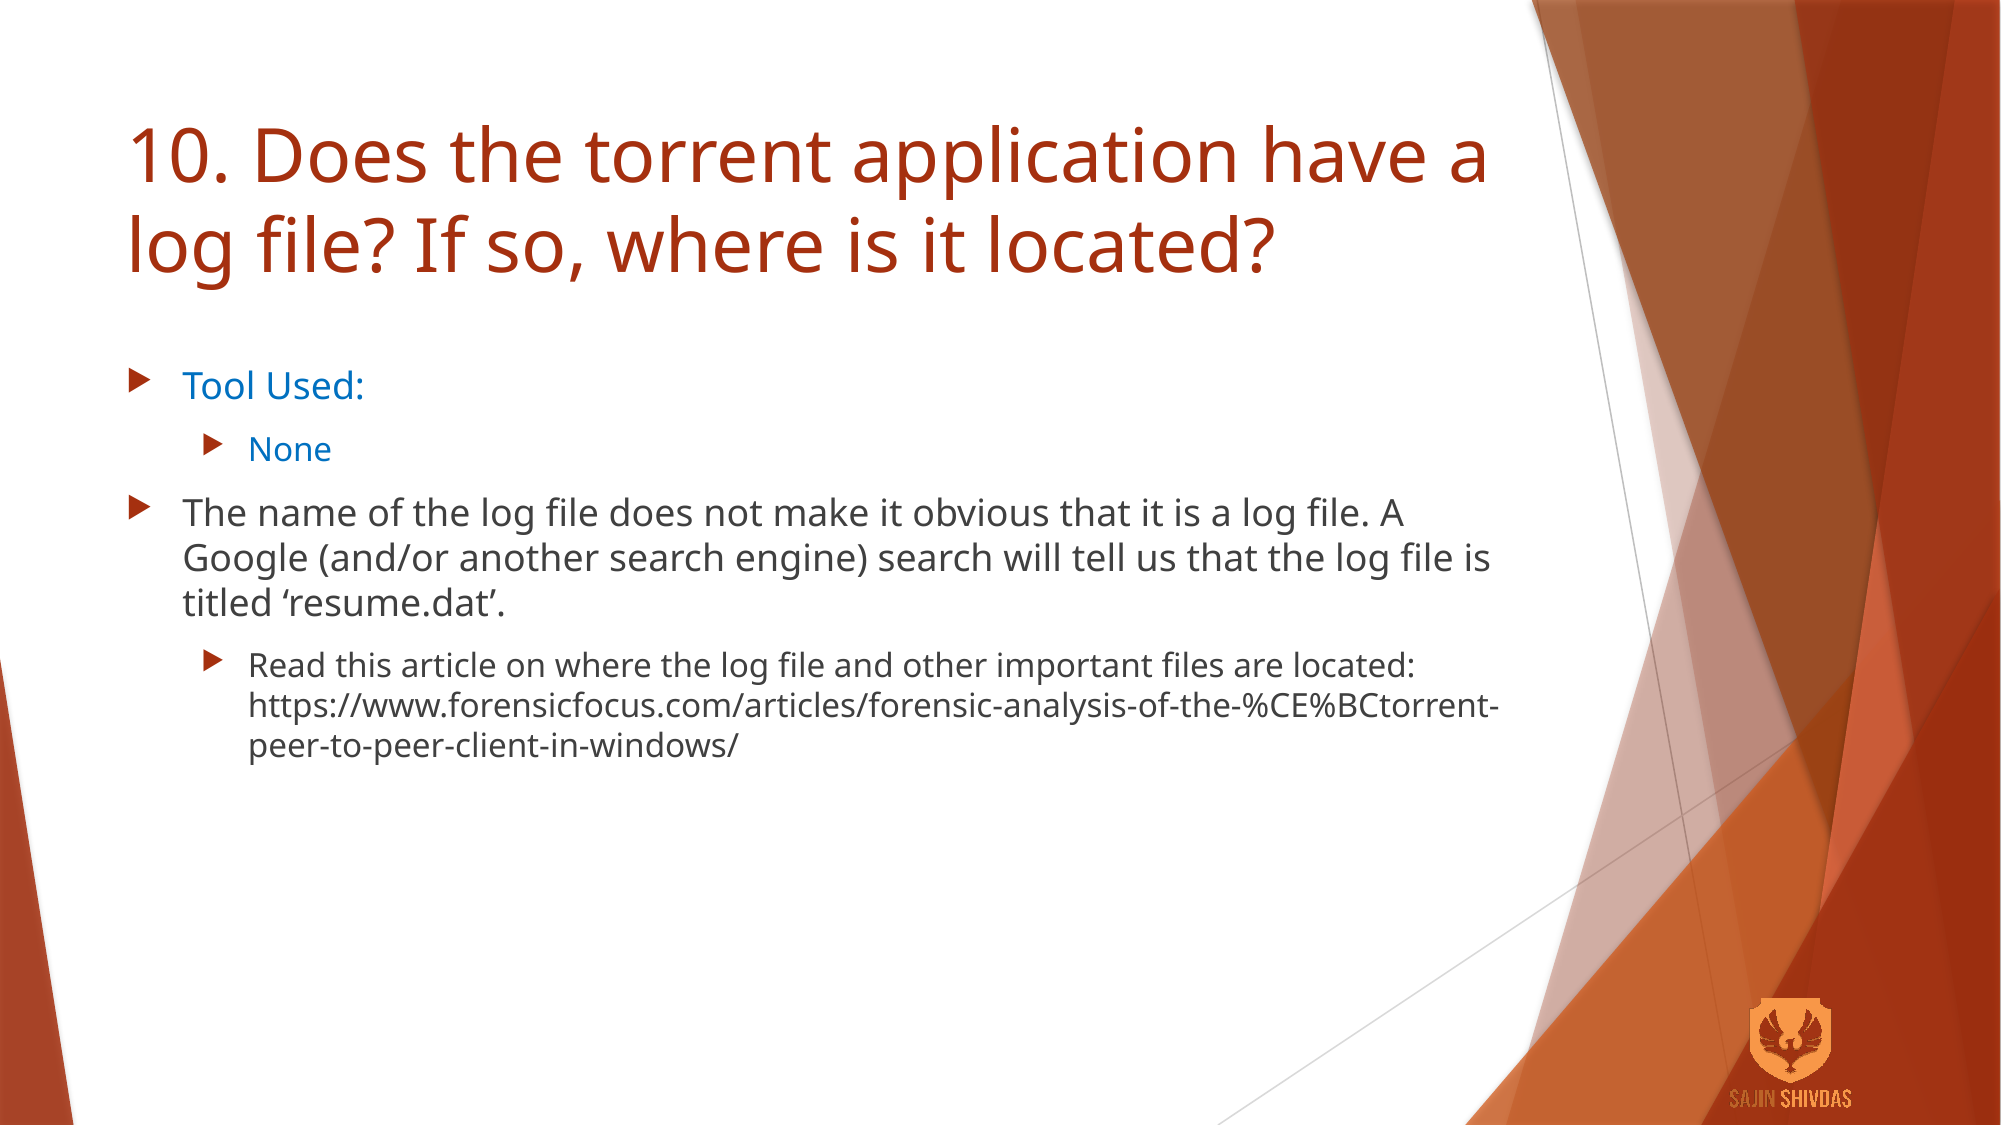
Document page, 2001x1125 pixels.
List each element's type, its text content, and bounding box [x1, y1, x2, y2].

title 10. Does the torrent application have a log file? If so, where is it located? [111, 99, 1522, 317]
list Tool Used: None The name of the log file does not make it obvious that it is a log file. A Google (and/or another search engine) search will tell us that the log file is titled ‘resume.dat’. Read this article on where the log file and other important files are located: https://www.forensicfocus.com/articles/forensic-analysis-of-the-%CE%BCtorrent-peer-to-peer-client-in-windows/ [111, 354, 1522, 992]
picture [1721, 991, 1863, 1117]
